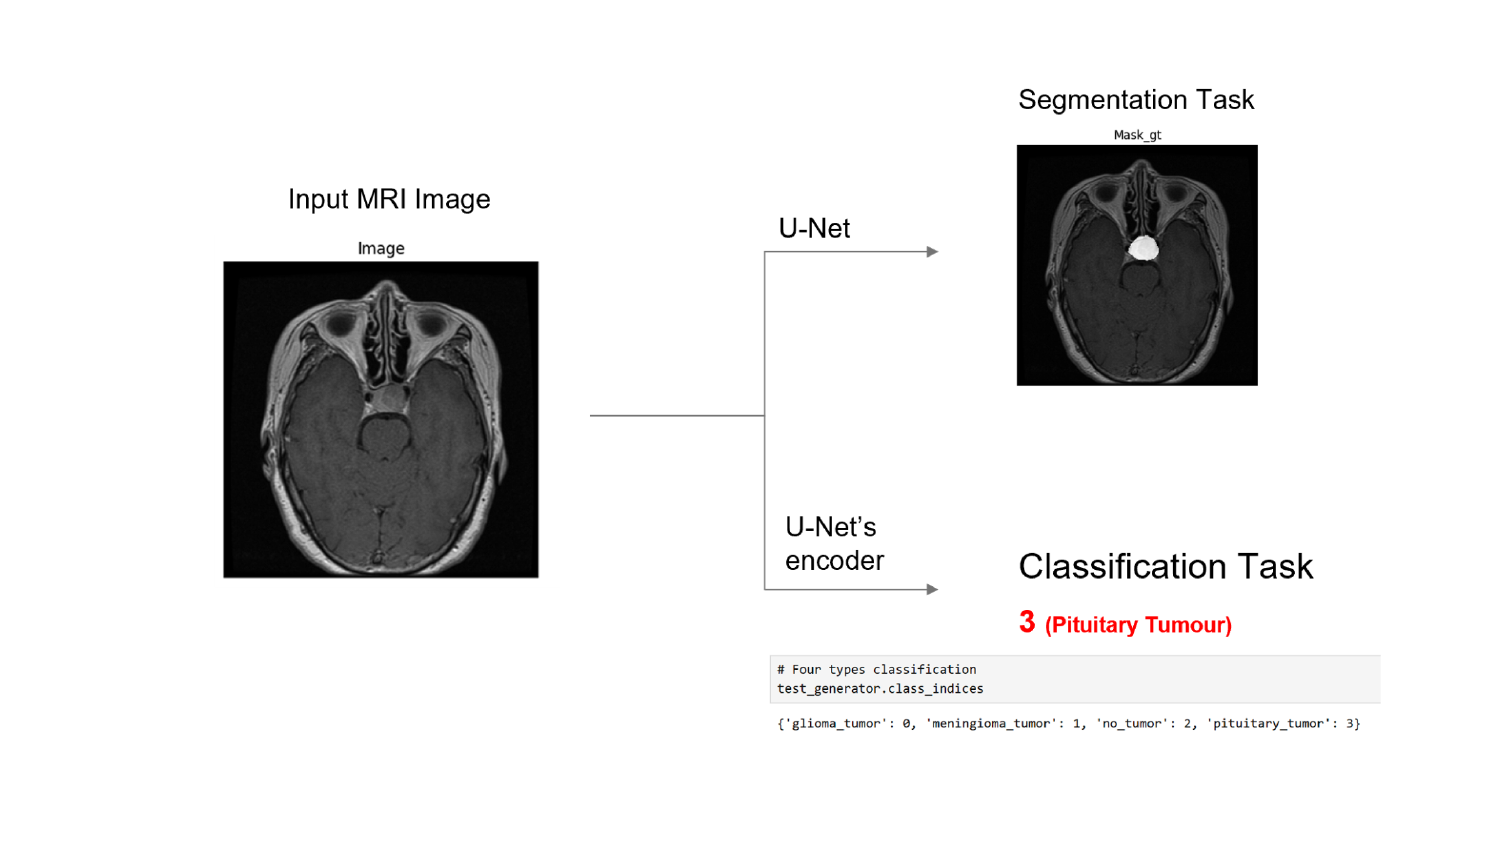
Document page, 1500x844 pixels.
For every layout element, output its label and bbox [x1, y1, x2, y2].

picture [44, 24, 1456, 819]
